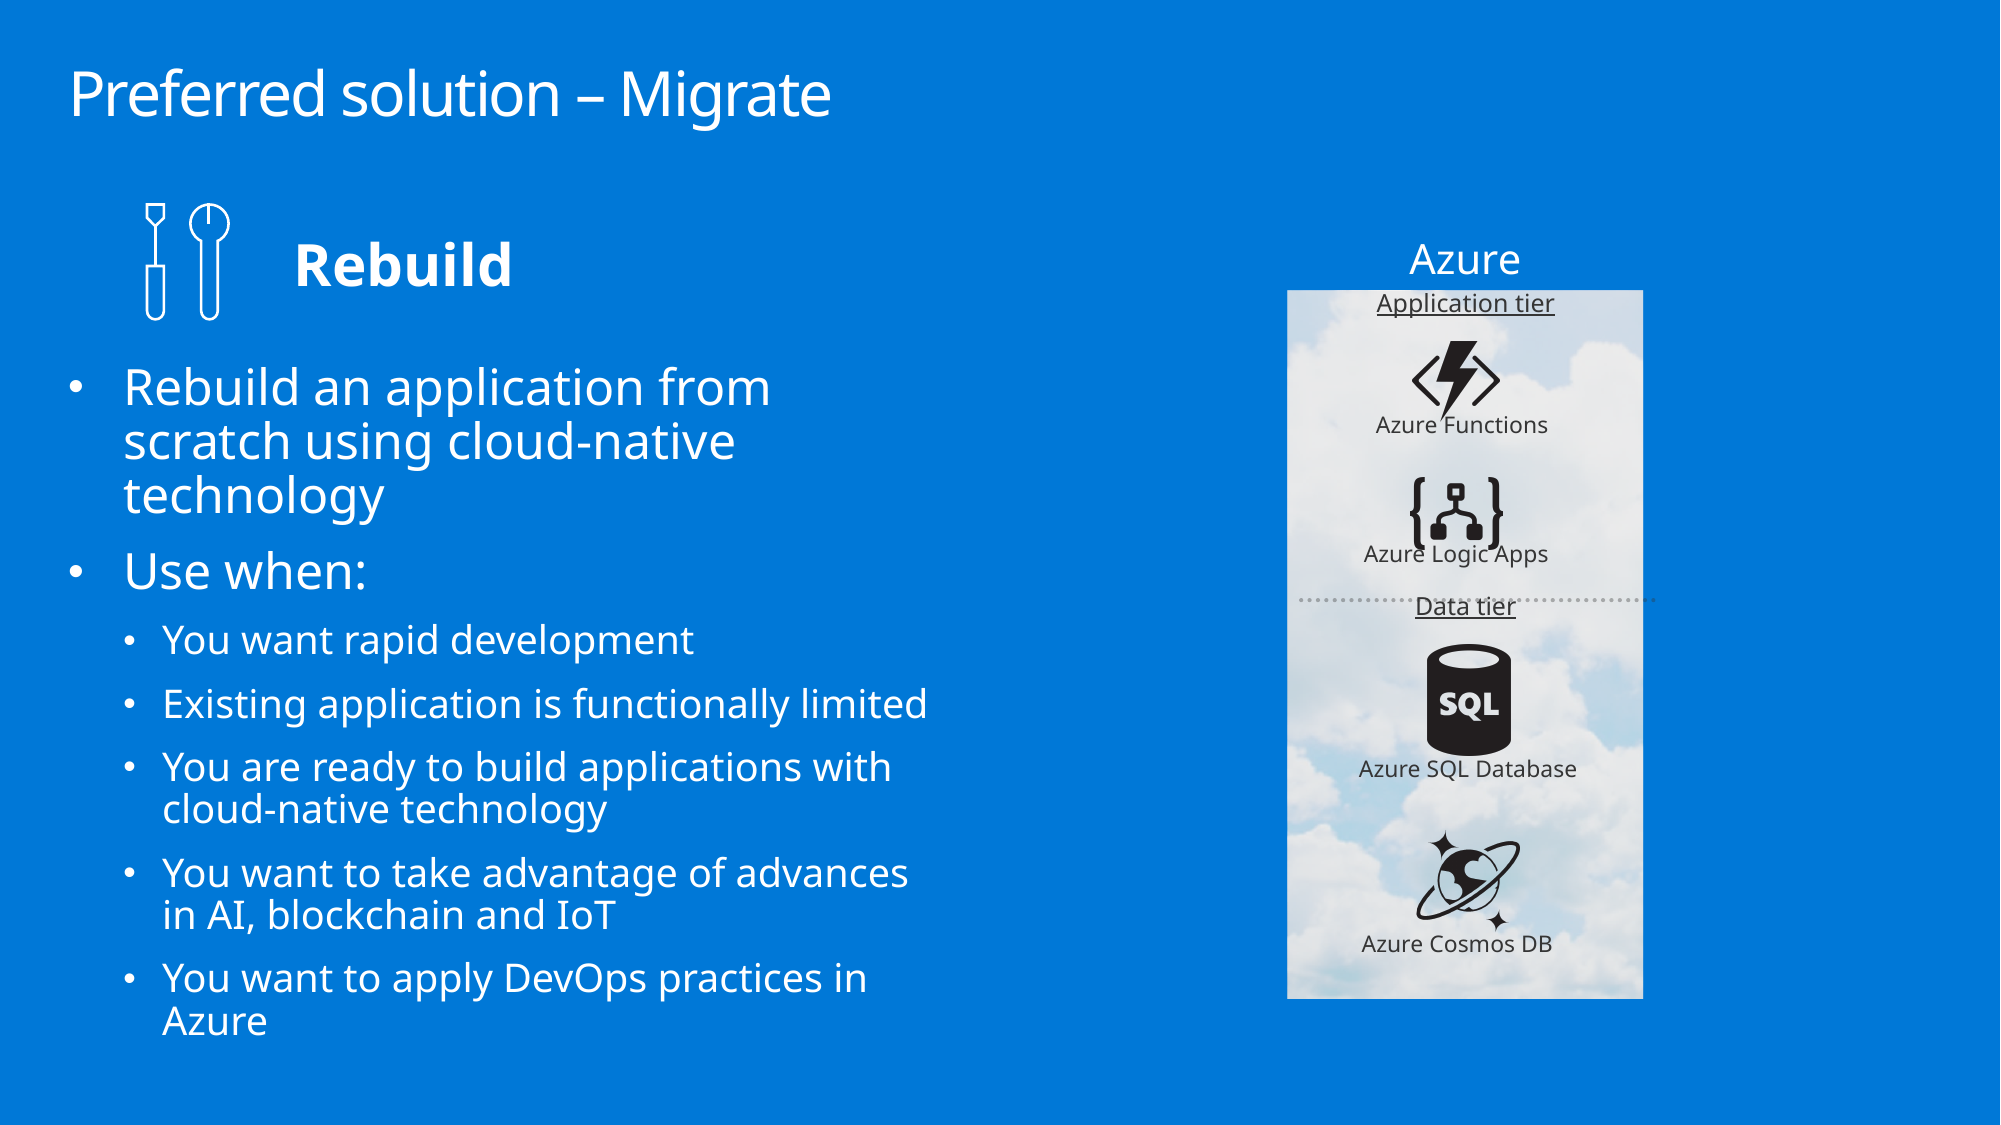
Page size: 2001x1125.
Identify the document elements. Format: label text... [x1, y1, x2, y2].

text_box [1287, 215, 1656, 1000]
text_box [190, 204, 229, 320]
text_box [147, 204, 164, 320]
text_box Rebuild [173, 192, 583, 339]
list Rebuild an application from scratch using cloud-native technology Use when: You want rapid development Existing application is functionally limited You are ready to build applications with cloud-native technology You want to take advantage of advances in AI, blockchain and IoT You want to apply DevOps practices in Azure [44, 347, 958, 1088]
title Preferred solution – Migrate [44, 47, 1957, 196]
